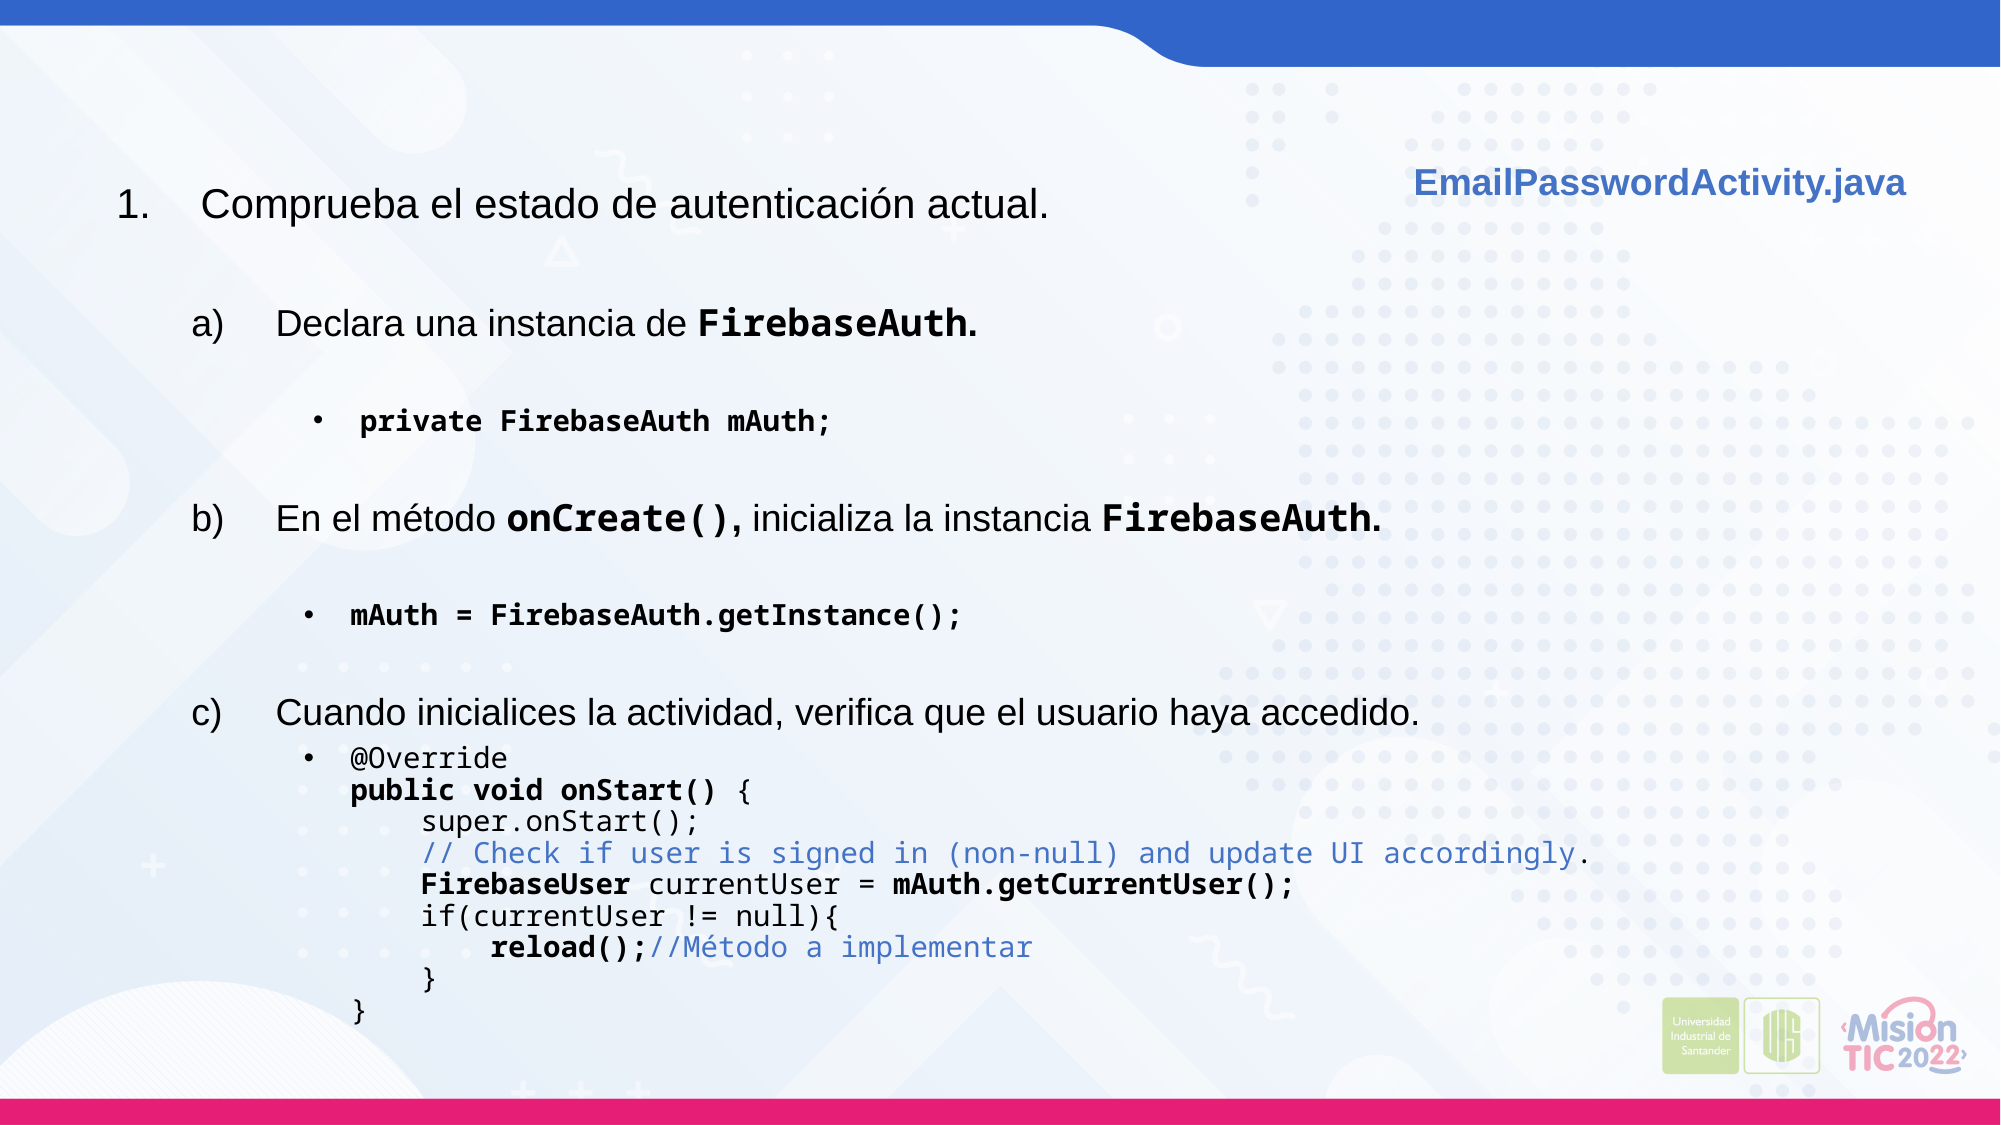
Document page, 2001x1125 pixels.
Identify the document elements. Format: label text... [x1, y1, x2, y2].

subtitle Comprueba el estado de autenticación actual. Declara una instancia de FirebaseAuth. private FirebaseAuth mAuth; En el método onCreate(), inicializa la instancia FirebaseAuth. mAuth = FirebaseAuth.getInstance(); Cuando inicialices la actividad, verifica que el usuario haya accedido. @Override public void onStart() { super.onStart(); // Check if user is signed in (non-null) and update UI accordingly. FirebaseUser currentUser = mAuth.getCurrentUser(); if(currentUser != null){ reload();//Método a implementar } } [116, 259, 1842, 1085]
picture [0, 0, 2001, 1125]
text_box EmailPasswordActivity.java [1398, 149, 1942, 210]
